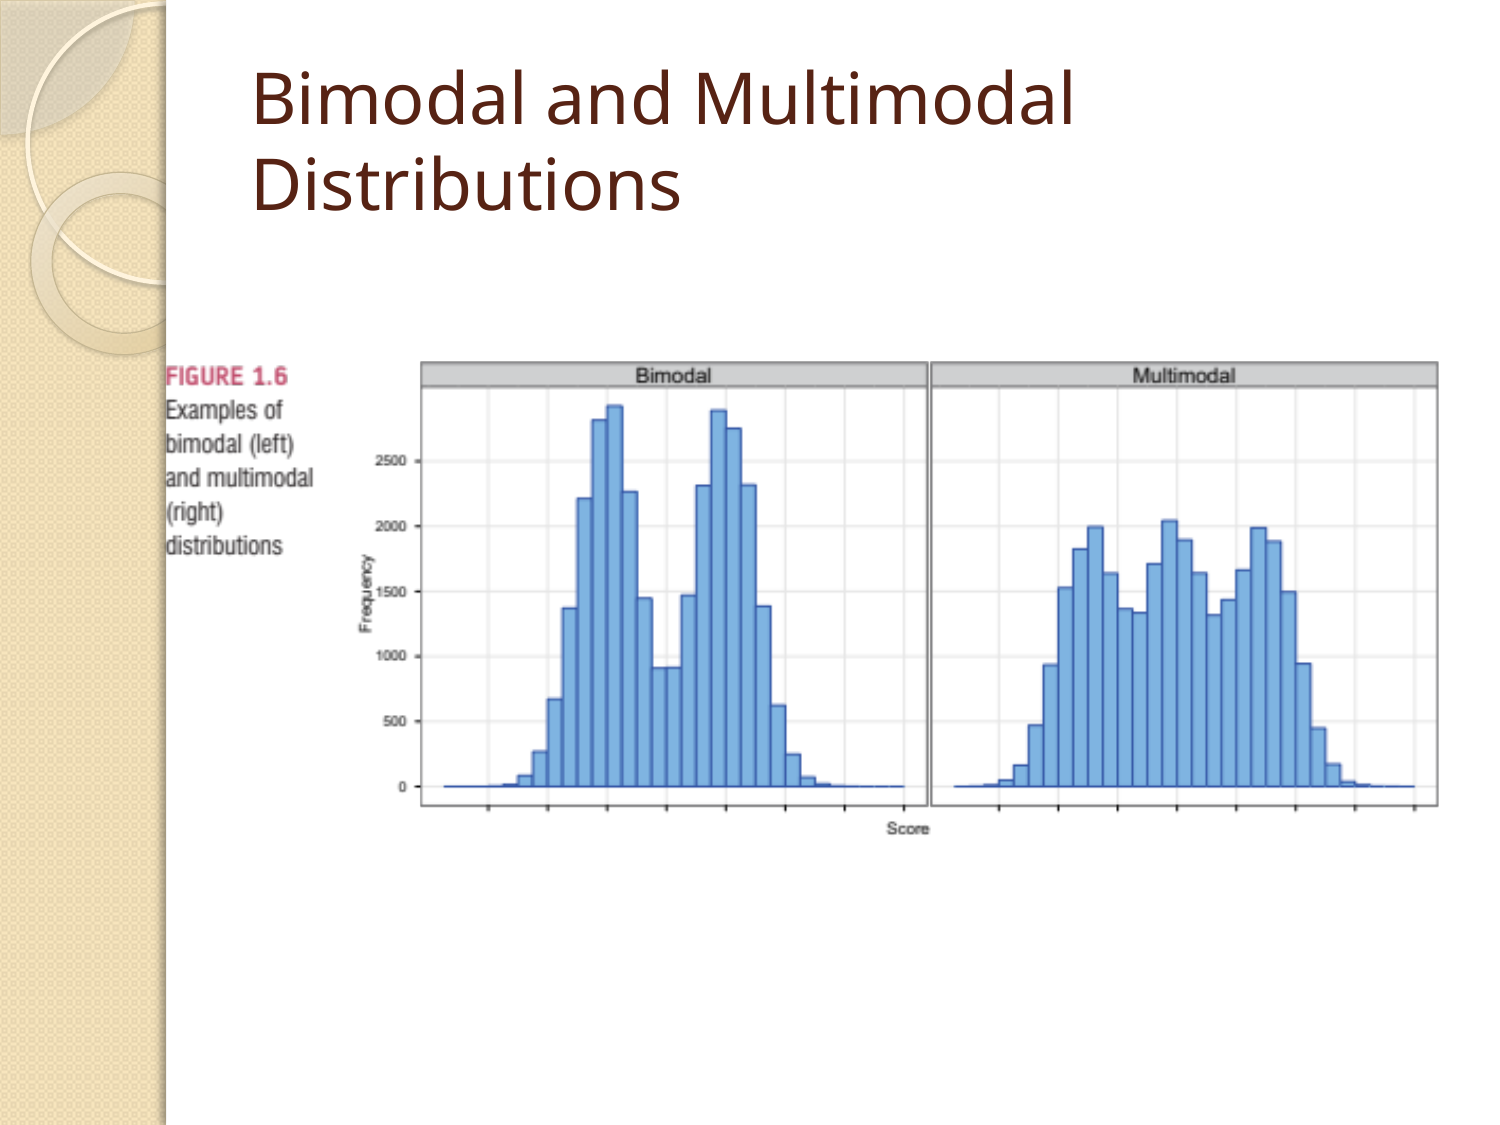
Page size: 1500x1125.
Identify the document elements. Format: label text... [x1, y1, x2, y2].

title Bimodal and Multimodal Distributions [235, 45, 1466, 233]
picture [126, 341, 1458, 854]
